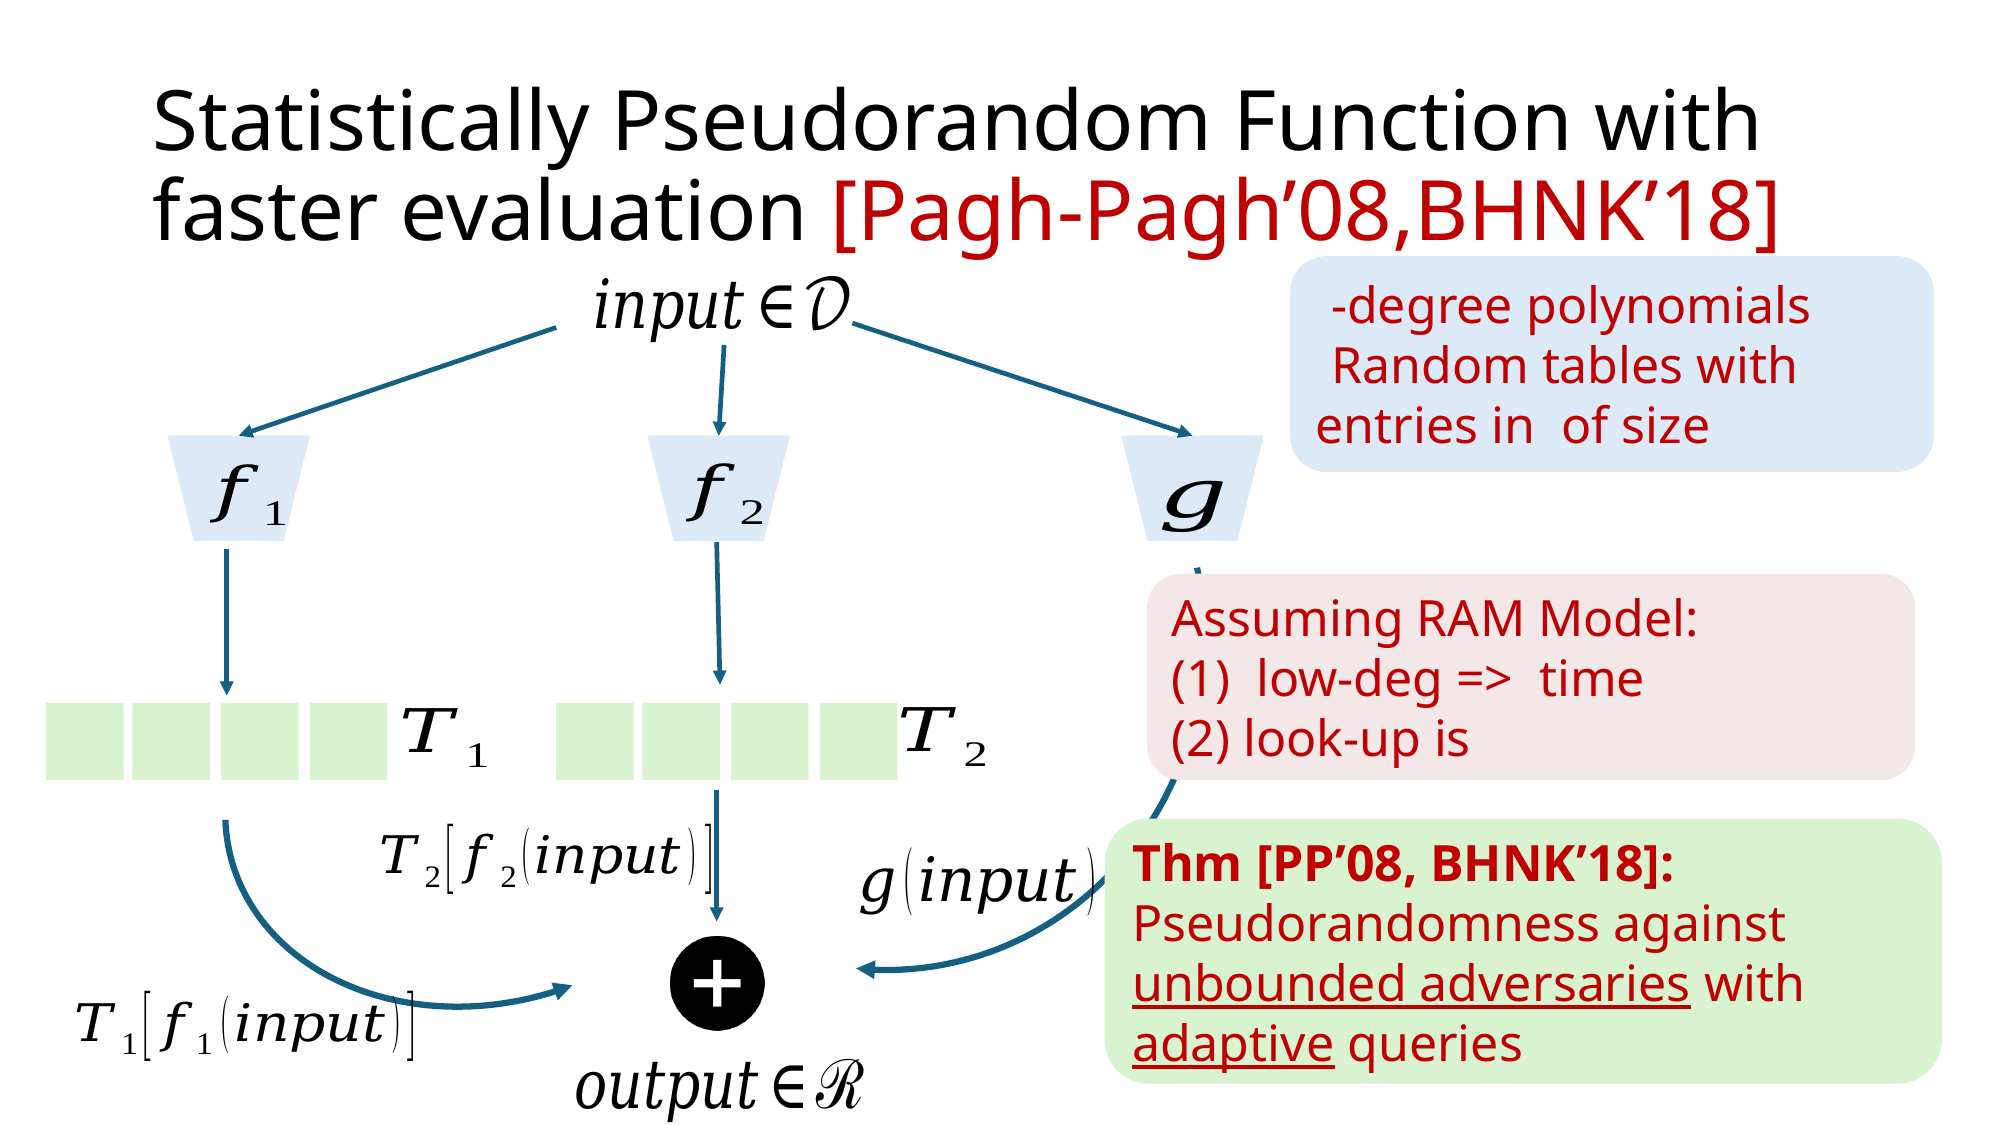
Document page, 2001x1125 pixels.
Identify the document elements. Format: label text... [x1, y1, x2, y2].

title Statistically Pseudorandom Function with faster evaluation [Pagh-Pagh’08,BHNK’18] [137, 59, 1863, 278]
text_box [856, 567, 1200, 976]
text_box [238, 326, 557, 437]
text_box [166, 435, 311, 542]
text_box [851, 322, 1193, 437]
picture [656, 923, 777, 1044]
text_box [716, 541, 721, 686]
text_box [1120, 435, 1265, 542]
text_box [718, 344, 725, 437]
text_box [45, 702, 388, 781]
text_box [646, 435, 791, 542]
text_box [223, 789, 573, 1009]
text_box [555, 702, 898, 781]
